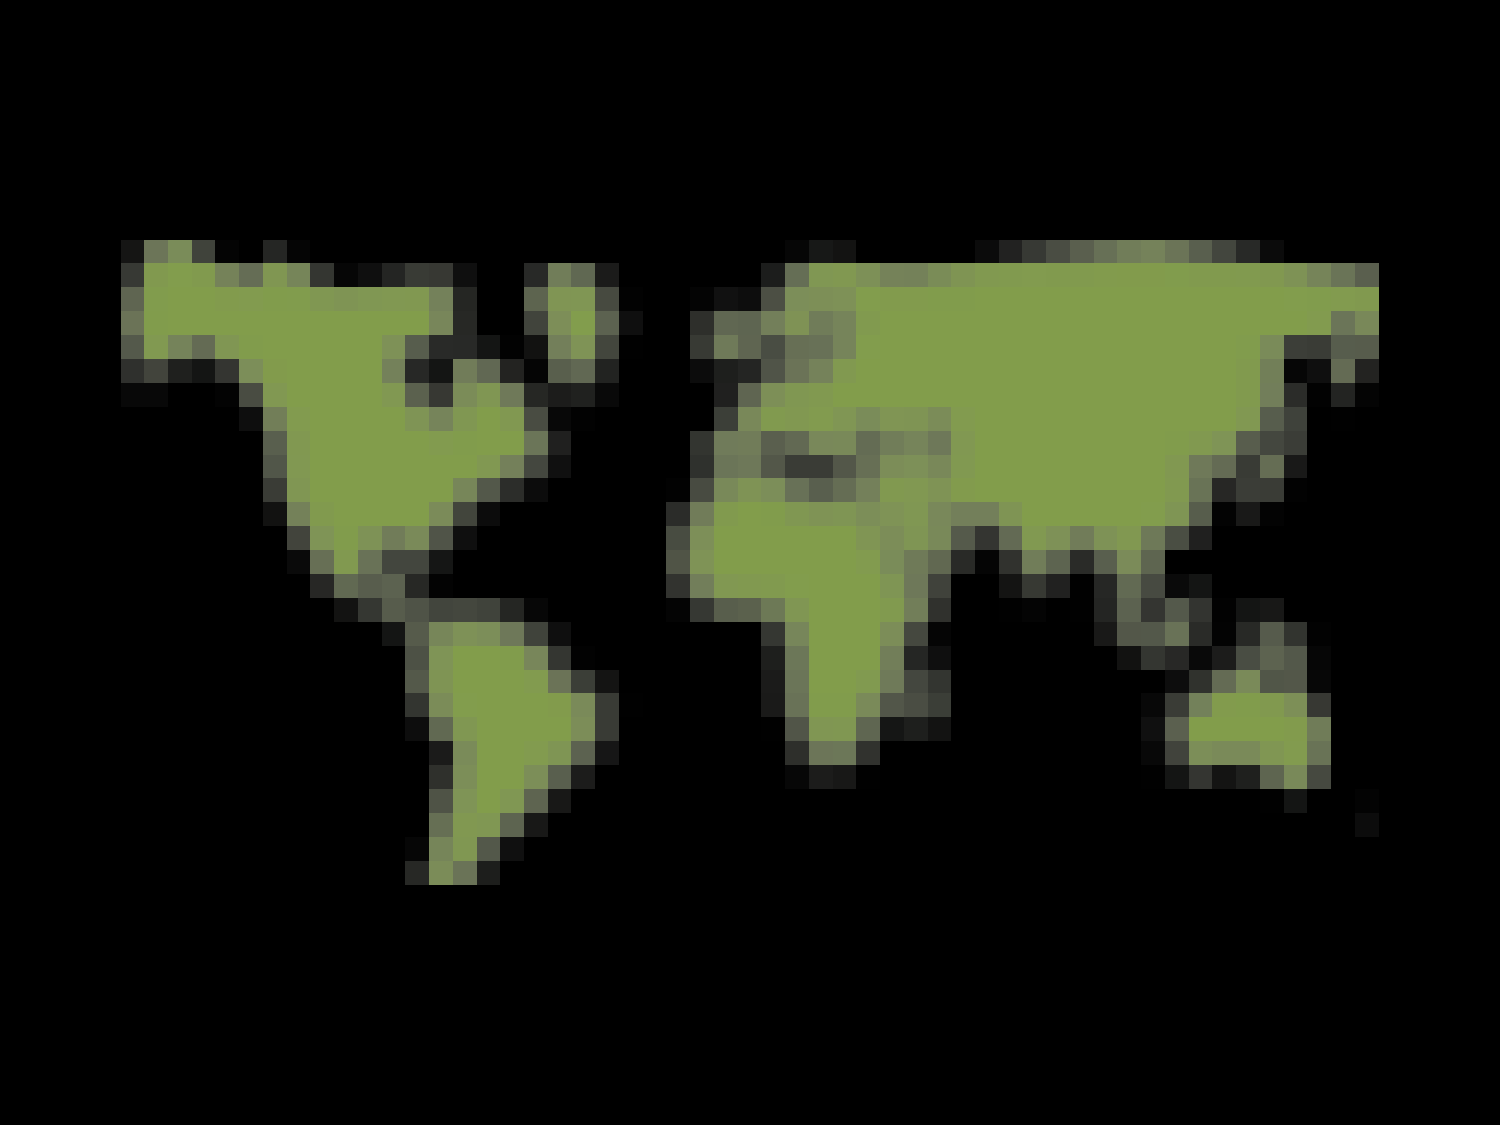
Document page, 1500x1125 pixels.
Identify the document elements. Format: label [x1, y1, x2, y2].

picture [121, 240, 1379, 885]
